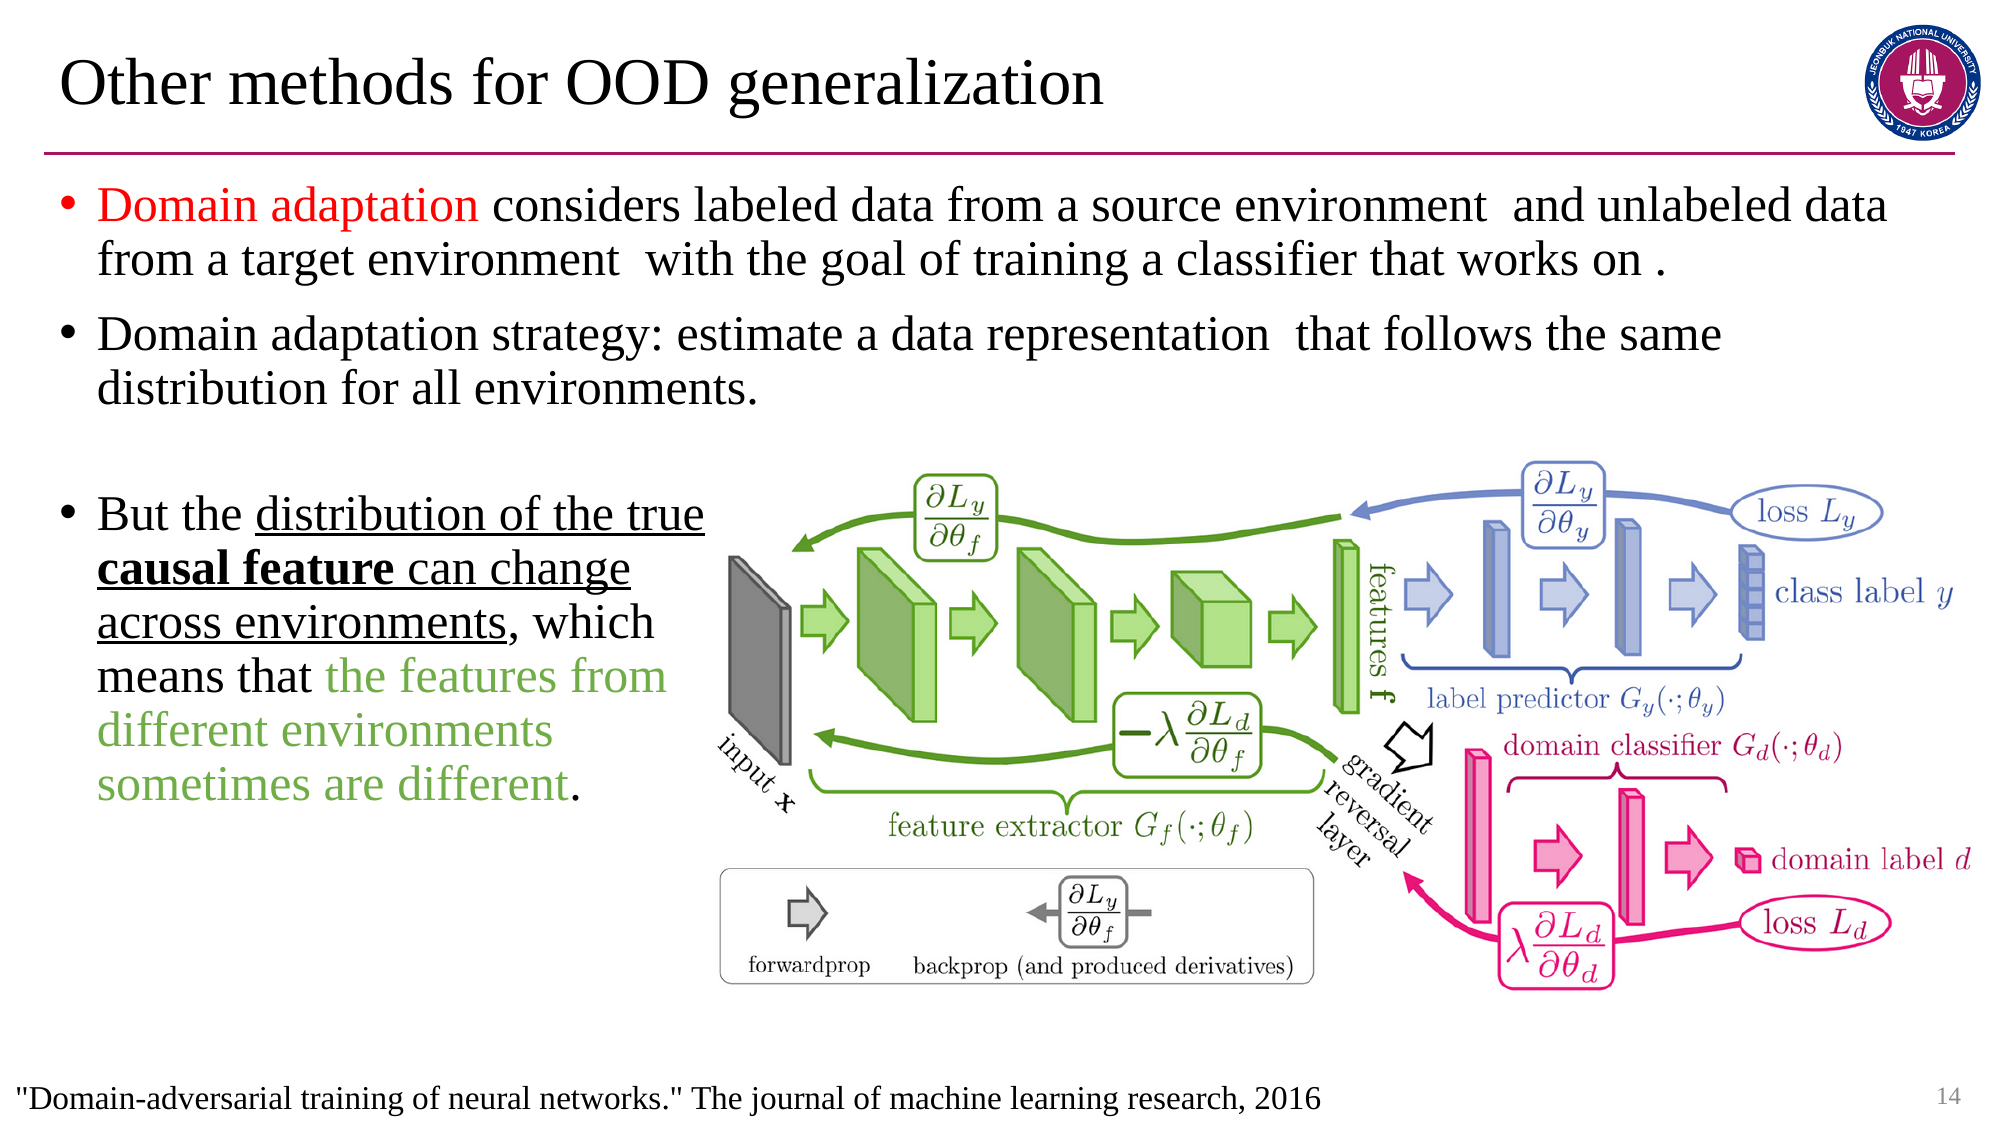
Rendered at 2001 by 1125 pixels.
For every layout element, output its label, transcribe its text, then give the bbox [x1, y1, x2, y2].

picture [691, 426, 2000, 1016]
list "Domain-adversarial training of neural networks." The journal of machine learning research, 2016 [0, 1073, 1878, 1125]
text_box But the distribution of the true causal feature can change across environments, which means that the features from different environments sometimes are different. [44, 479, 691, 930]
title Other methods for OOD generalization [44, 30, 1841, 136]
slide_number 14 [1897, 1065, 2000, 1125]
picture [1863, 23, 1982, 142]
